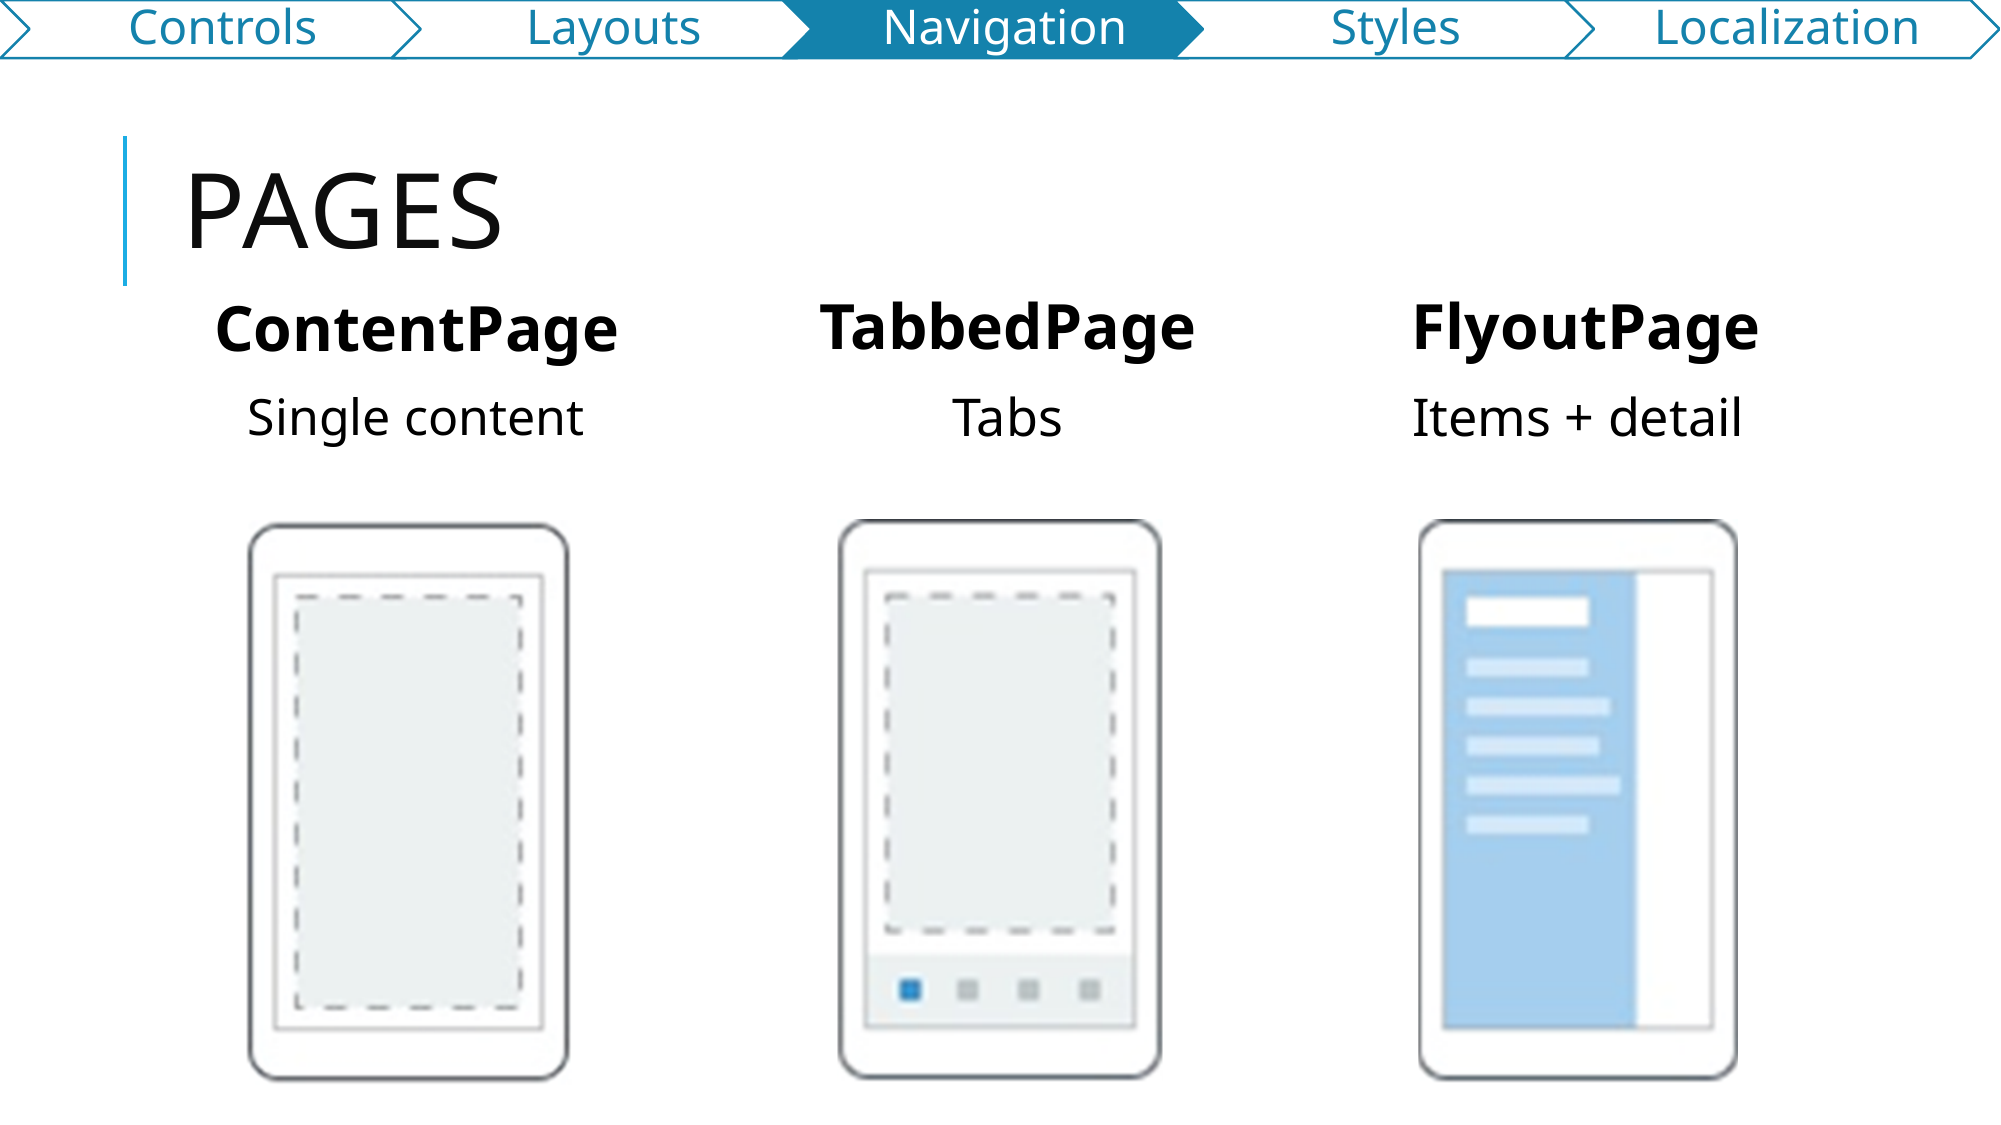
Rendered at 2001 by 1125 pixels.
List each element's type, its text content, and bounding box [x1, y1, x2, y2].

picture [245, 520, 572, 1086]
picture [837, 519, 1163, 1085]
picture [1418, 519, 1739, 1085]
text_box TabbedPage Tabs [753, 279, 1247, 1049]
title Pages [168, 96, 1763, 342]
text_box FlyoutPage Items + detail [1331, 279, 1826, 1049]
list ContentPage Single content [161, 281, 656, 1051]
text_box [0, 0, 2000, 59]
